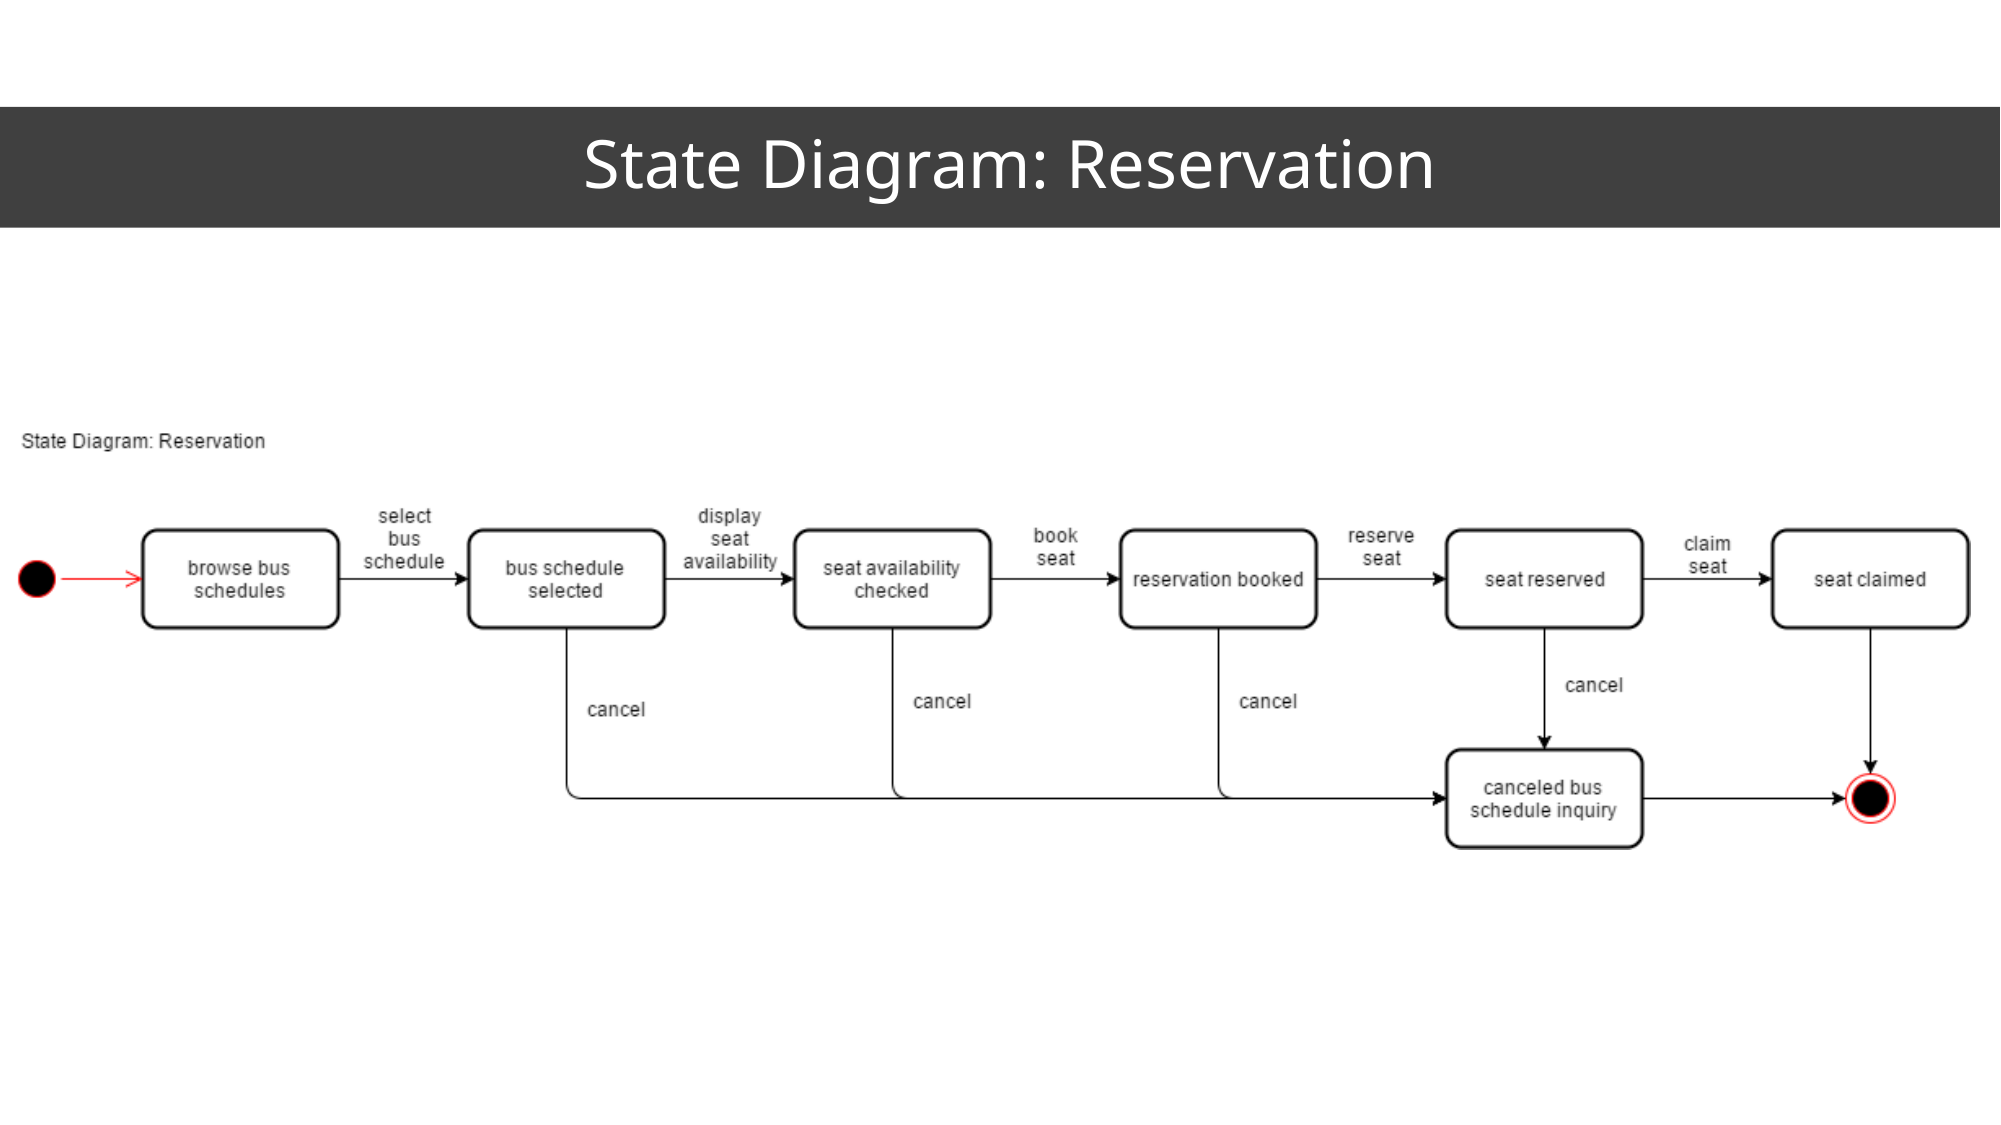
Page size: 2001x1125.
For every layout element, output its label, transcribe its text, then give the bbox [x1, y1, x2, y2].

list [12, 424, 1971, 850]
title State Diagram: Reservation [91, 105, 1931, 228]
text_box [0, 106, 2000, 229]
